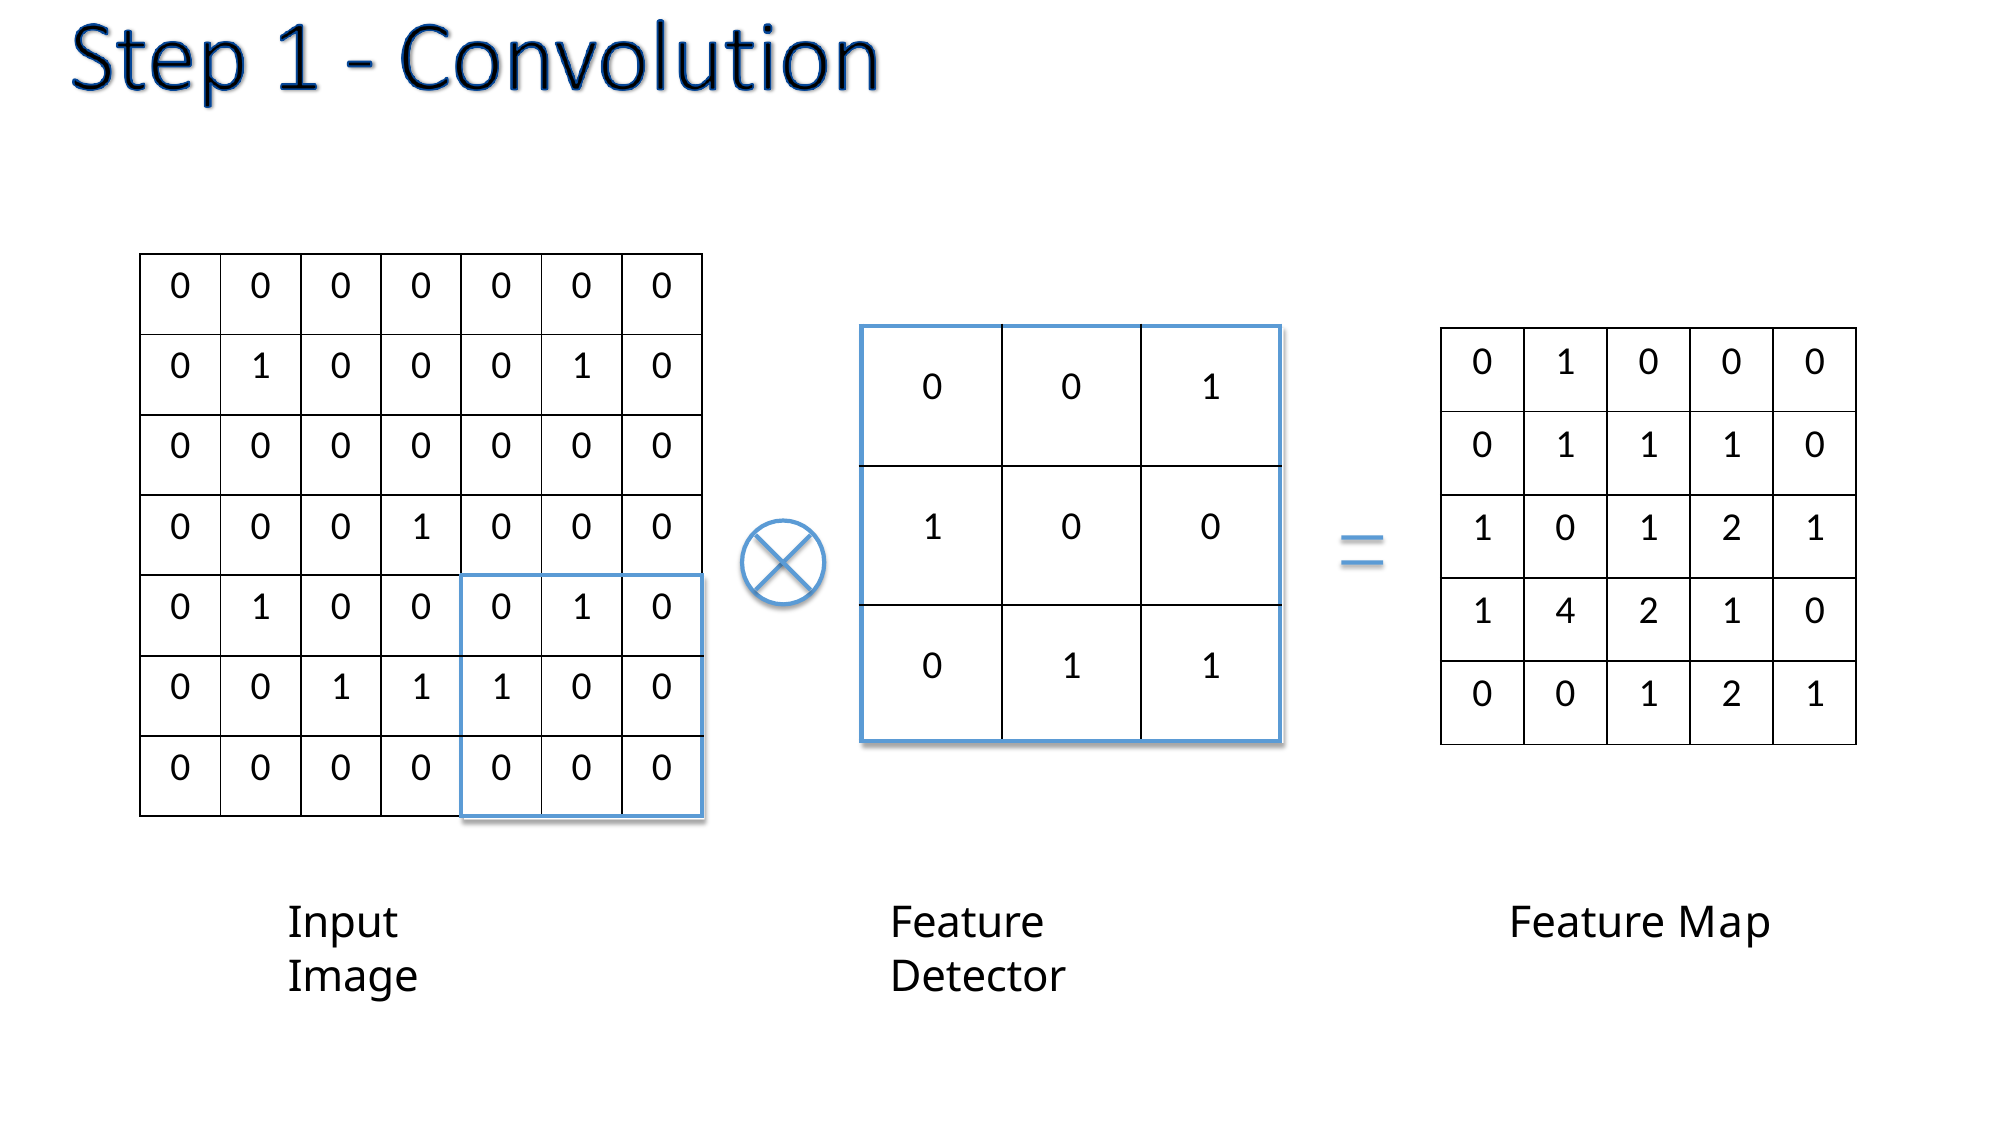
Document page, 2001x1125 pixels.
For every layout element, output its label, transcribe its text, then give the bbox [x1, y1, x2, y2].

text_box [343, 56, 380, 75]
text_box Feature Detector [887, 892, 1087, 1001]
table_cell 1 [1691, 412, 1772, 494]
table_cell 0 [221, 737, 300, 815]
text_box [732, 515, 834, 618]
text_box Feature Map [1506, 892, 1792, 947]
table_cell 0 [382, 335, 460, 414]
table_header 0 [1608, 329, 1689, 411]
table_cell 0 [302, 737, 380, 815]
table_cell 0 [623, 335, 701, 414]
table_cell 1 [1442, 579, 1523, 660]
table_header 0 [623, 255, 701, 334]
table_cell 1 [1774, 662, 1855, 744]
table_cell 0 [221, 496, 300, 574]
table_cell 1 [542, 335, 621, 414]
table_cell 0 [542, 416, 621, 494]
table_cell 0 [141, 657, 220, 735]
table_cell 0 [1525, 662, 1606, 744]
table_cell 1 [1691, 579, 1772, 660]
table_cell 2 [1691, 496, 1772, 577]
table_cell 0 [1442, 662, 1523, 744]
table_cell 1 [1608, 412, 1689, 494]
table_cell 0 [302, 496, 380, 574]
table_header 0 [382, 255, 460, 334]
table_cell 0 [462, 335, 541, 414]
table_cell 1 [1608, 662, 1689, 744]
table_cell 0 [1774, 579, 1855, 660]
table_cell 1 [221, 576, 300, 655]
table_header 0 [302, 255, 380, 334]
table_cell 0 [462, 496, 541, 570]
table_cell 1 [382, 657, 454, 735]
picture [854, 322, 1292, 756]
table_header 0 [221, 255, 300, 334]
table_header 0 [1442, 329, 1523, 411]
table_cell 0 [141, 576, 220, 655]
table_header 0 [1774, 329, 1855, 411]
text_box Input Image [285, 892, 433, 1001]
table_header 0 [141, 255, 220, 334]
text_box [398, 15, 883, 98]
table_cell 0 [1525, 496, 1606, 577]
table_cell 1 [221, 335, 300, 414]
table_cell 2 [1691, 662, 1772, 744]
table_header 0 [462, 255, 541, 334]
table_cell 0 [382, 737, 454, 815]
table_cell 0 [141, 496, 220, 574]
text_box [68, 19, 325, 115]
table_cell 0 [382, 576, 454, 655]
table_cell 1 [1442, 496, 1523, 577]
table_cell 0 [141, 737, 220, 815]
table_cell 1 [302, 657, 380, 735]
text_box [1332, 531, 1390, 551]
table_header 1 [1525, 329, 1606, 411]
table_cell 1 [382, 496, 460, 574]
table_cell 0 [382, 416, 460, 494]
table_cell 0 [623, 496, 701, 570]
table_cell 0 [623, 416, 701, 494]
table_cell 0 [542, 496, 621, 570]
table_cell 4 [1525, 579, 1606, 660]
table_cell 0 [462, 416, 541, 494]
table_cell 0 [302, 416, 380, 494]
table_header 0 [542, 255, 621, 334]
table_cell 1 [1525, 412, 1606, 494]
table_cell 2 [1608, 579, 1689, 660]
table_cell 0 [302, 576, 380, 655]
table_cell 0 [141, 335, 220, 414]
table_cell 1 [1608, 496, 1689, 577]
table_cell 0 [1442, 412, 1523, 494]
table_header 0 [1691, 329, 1772, 411]
table_cell 1 [1774, 496, 1855, 577]
table_cell 0 [1774, 412, 1855, 494]
table_cell 0 [221, 416, 300, 494]
table_cell 0 [141, 416, 220, 494]
picture [454, 570, 714, 831]
table_cell 0 [221, 657, 300, 735]
table_cell 0 [302, 335, 380, 414]
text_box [1332, 556, 1390, 575]
